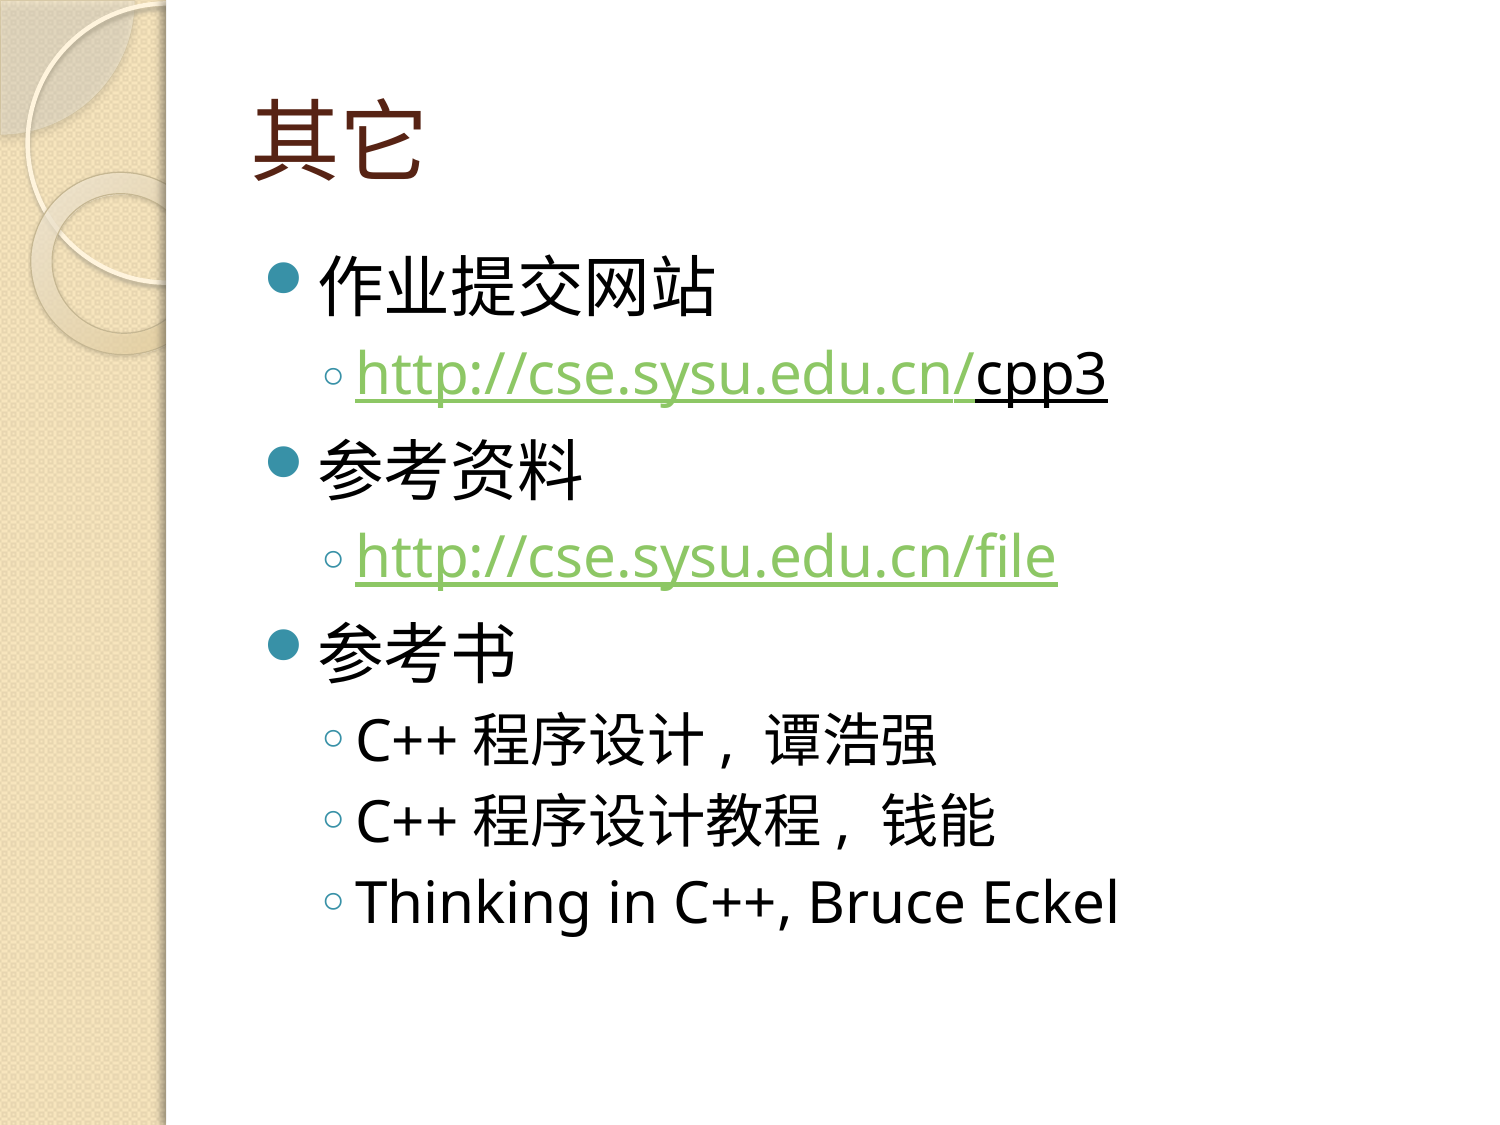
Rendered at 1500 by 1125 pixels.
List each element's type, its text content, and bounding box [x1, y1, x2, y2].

list 作业提交网站 http://cse.sysu.edu.cn/cpp3 参考资料 http://cse.sysu.edu.cn/file 参考书 C++程序设计, 谭浩强 C++程序设计教程, 钱能 Thinking in C++, Bruce Eckel [235, 237, 1466, 1025]
title 其它 [235, 45, 1466, 233]
